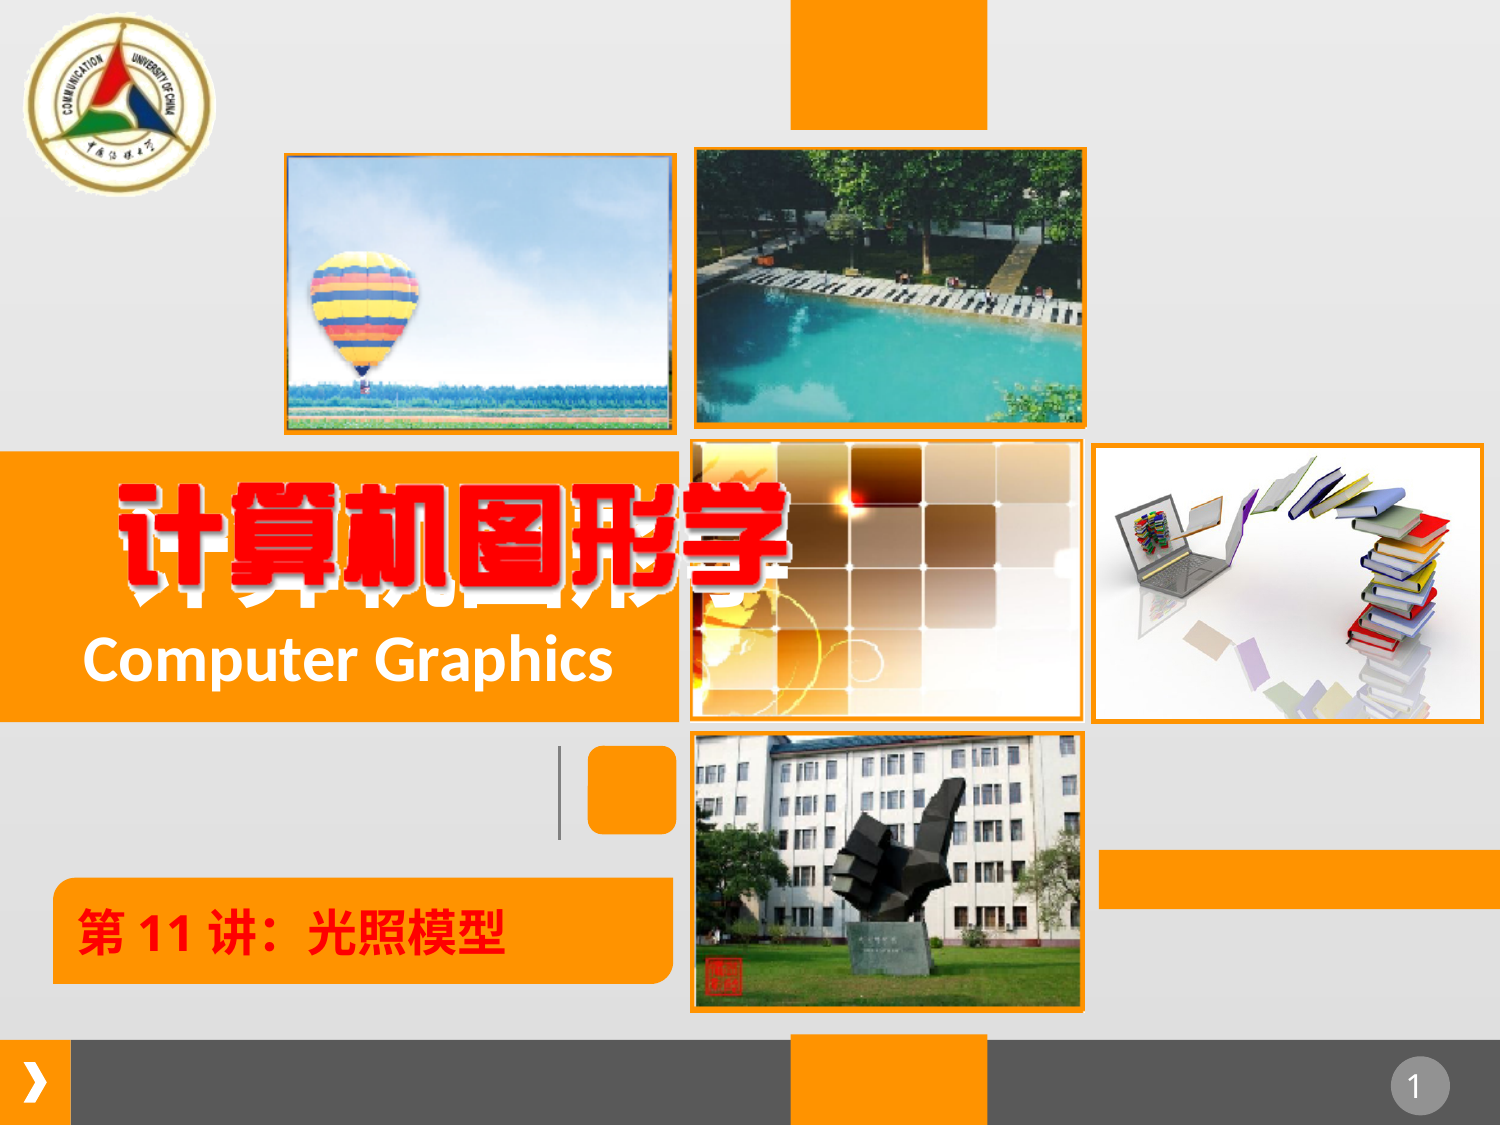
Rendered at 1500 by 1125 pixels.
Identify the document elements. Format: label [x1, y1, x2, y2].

picture [694, 147, 1087, 429]
picture [690, 731, 1085, 1013]
picture [14, 1, 225, 203]
picture [284, 153, 677, 435]
text_box [53, 877, 755, 984]
picture [108, 439, 1085, 723]
picture [1096, 448, 1480, 719]
